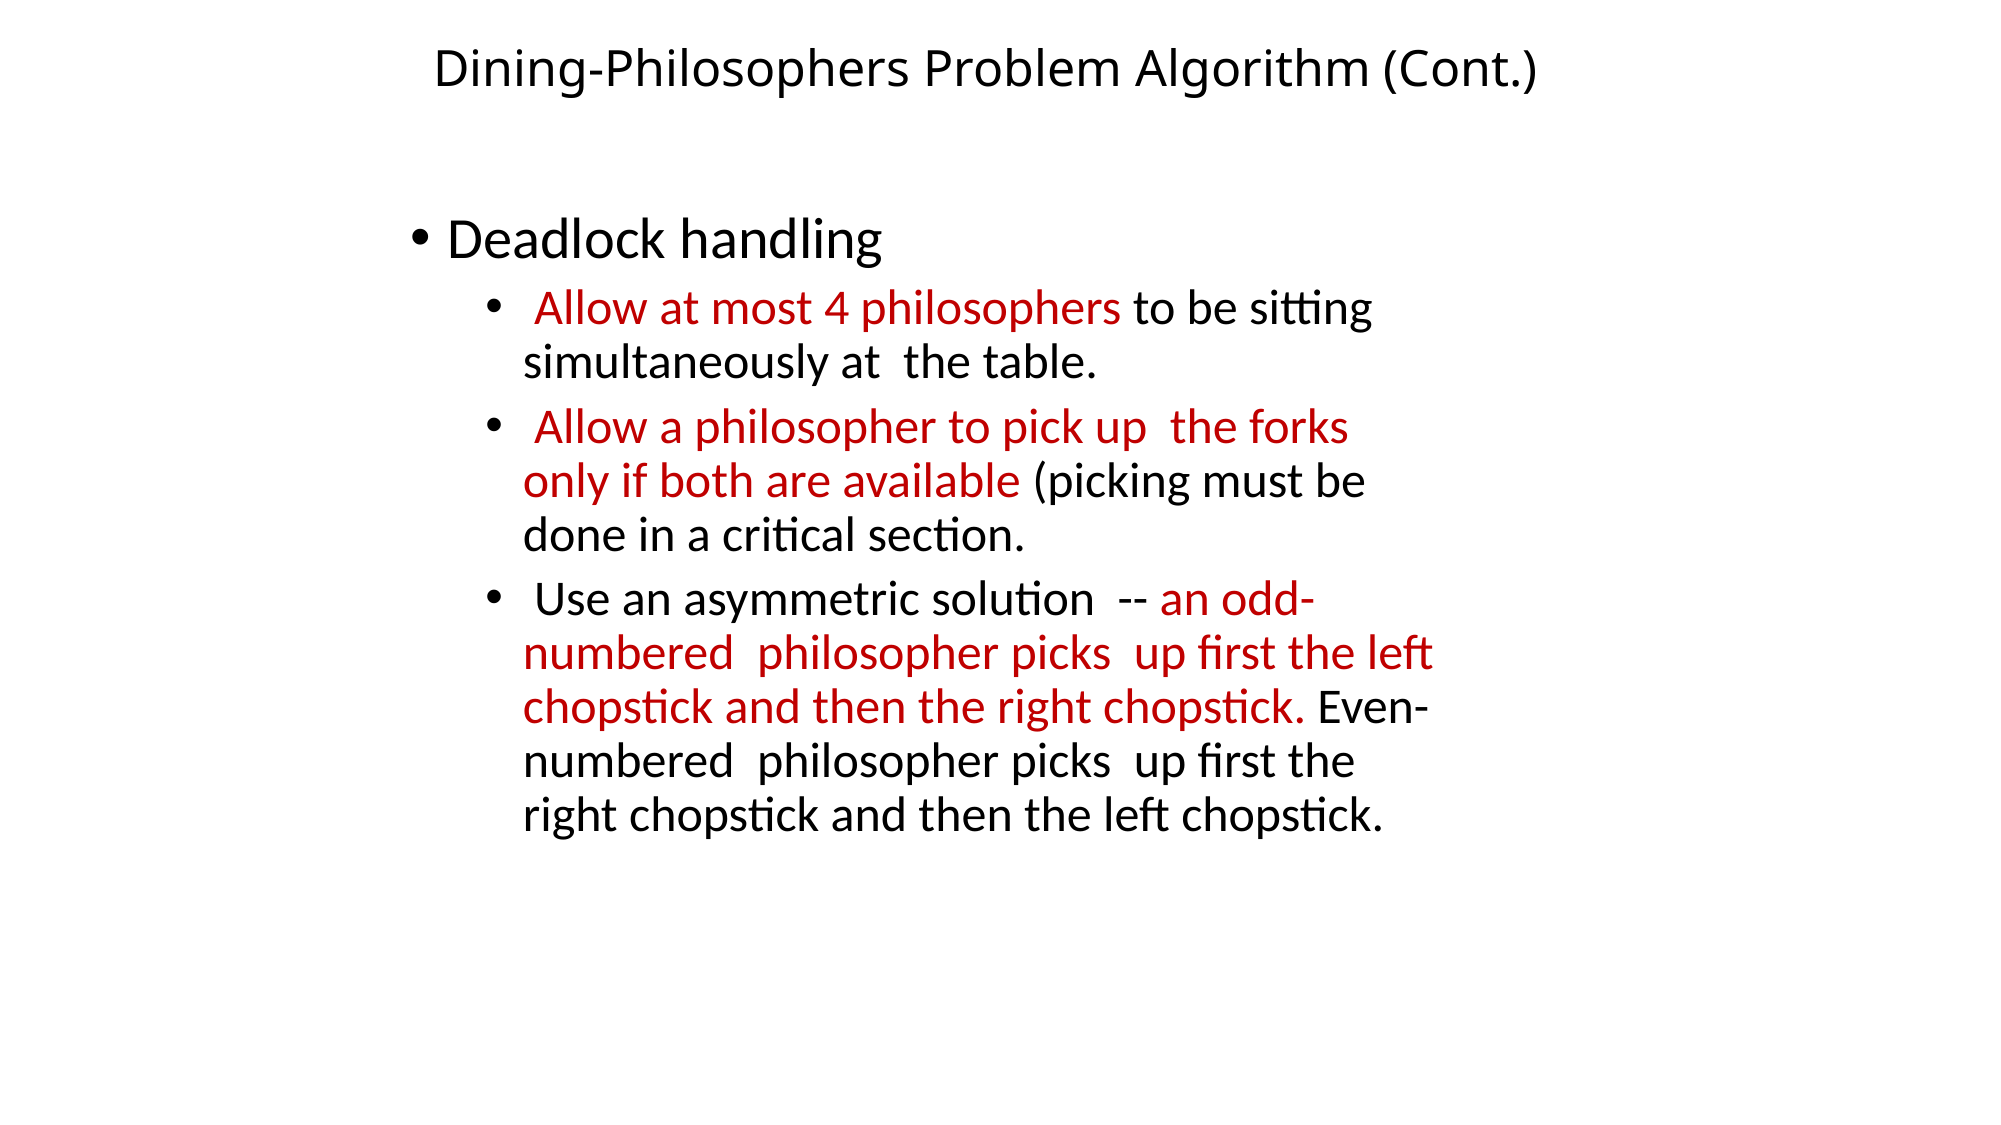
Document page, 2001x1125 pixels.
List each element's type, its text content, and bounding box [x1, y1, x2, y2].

list Deadlock handling Allow at most 4 philosophers to be sitting simultaneously at the table. Allow a philosopher to pick up the forks only if both are available (picking must be done in a critical section. Use an asymmetric solution -- an odd-numbered philosopher picks up first the left chopstick and then the right chopstick. Even-numbered philosopher picks up first the right chopstick and then the left chopstick. [395, 200, 1453, 999]
title Dining-Philosophers Problem Algorithm (Cont.) [418, 23, 1731, 118]
